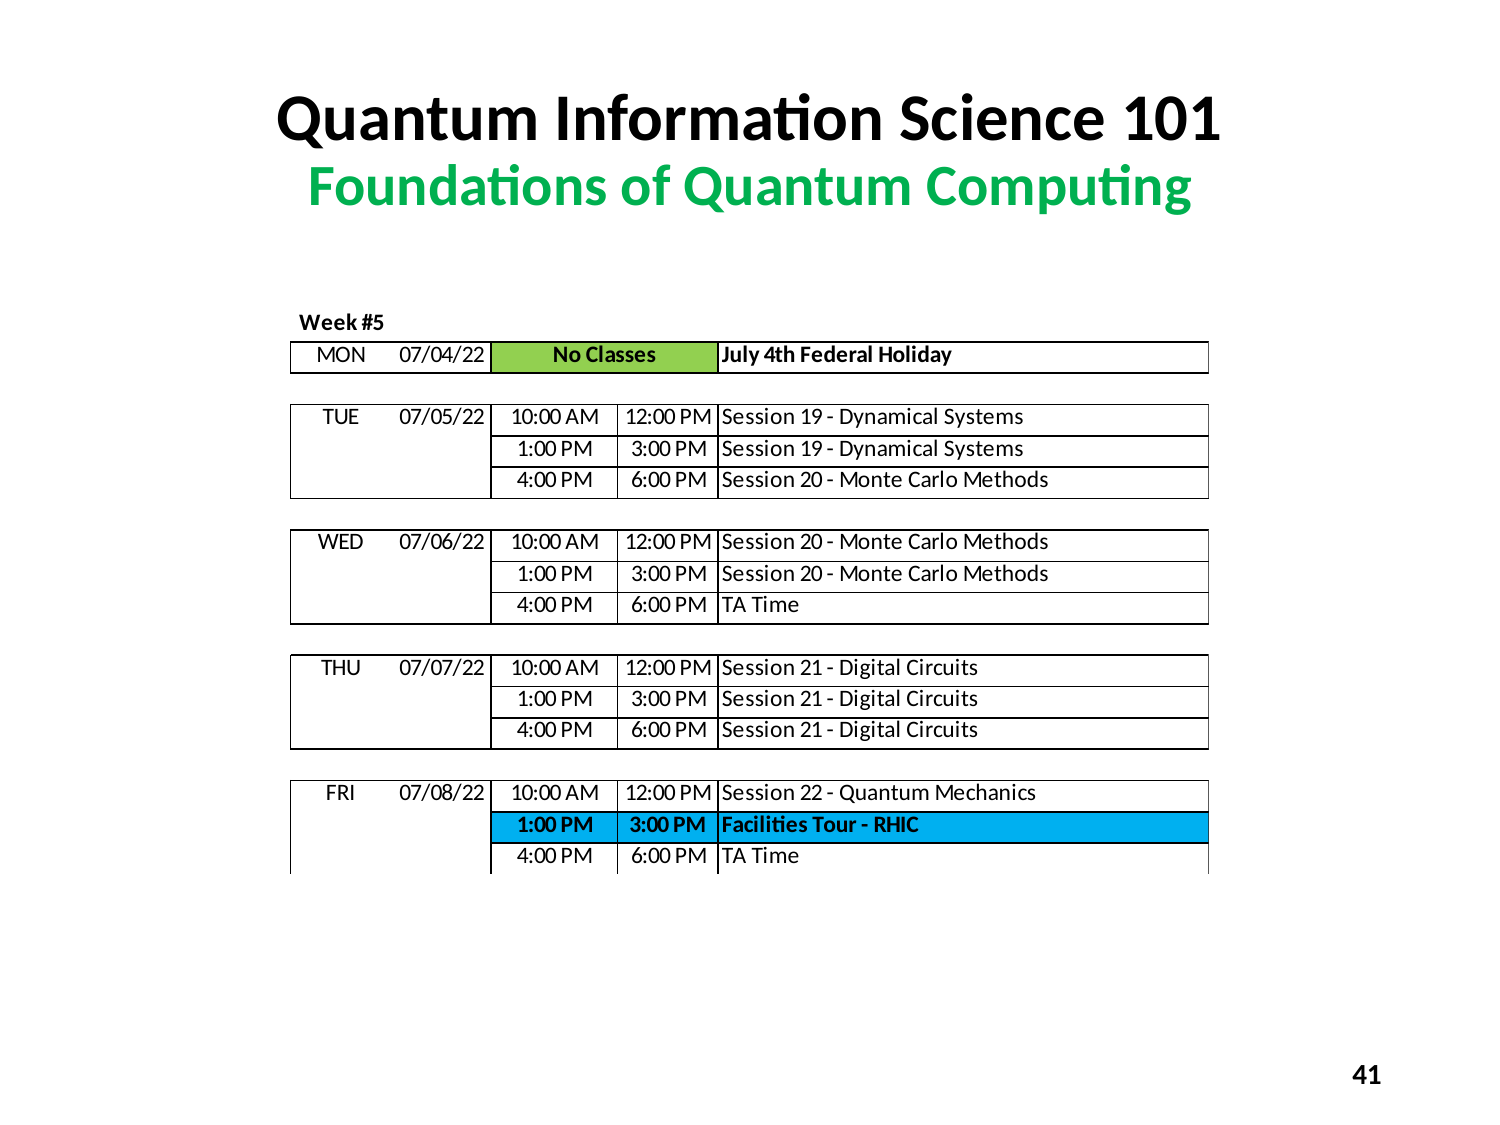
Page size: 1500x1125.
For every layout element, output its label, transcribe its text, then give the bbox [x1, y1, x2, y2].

slide_number 41 [1059, 1042, 1397, 1103]
picture [289, 309, 1211, 876]
title Quantum Information Science 101 Foundations of Quantum Computing [103, 59, 1397, 241]
